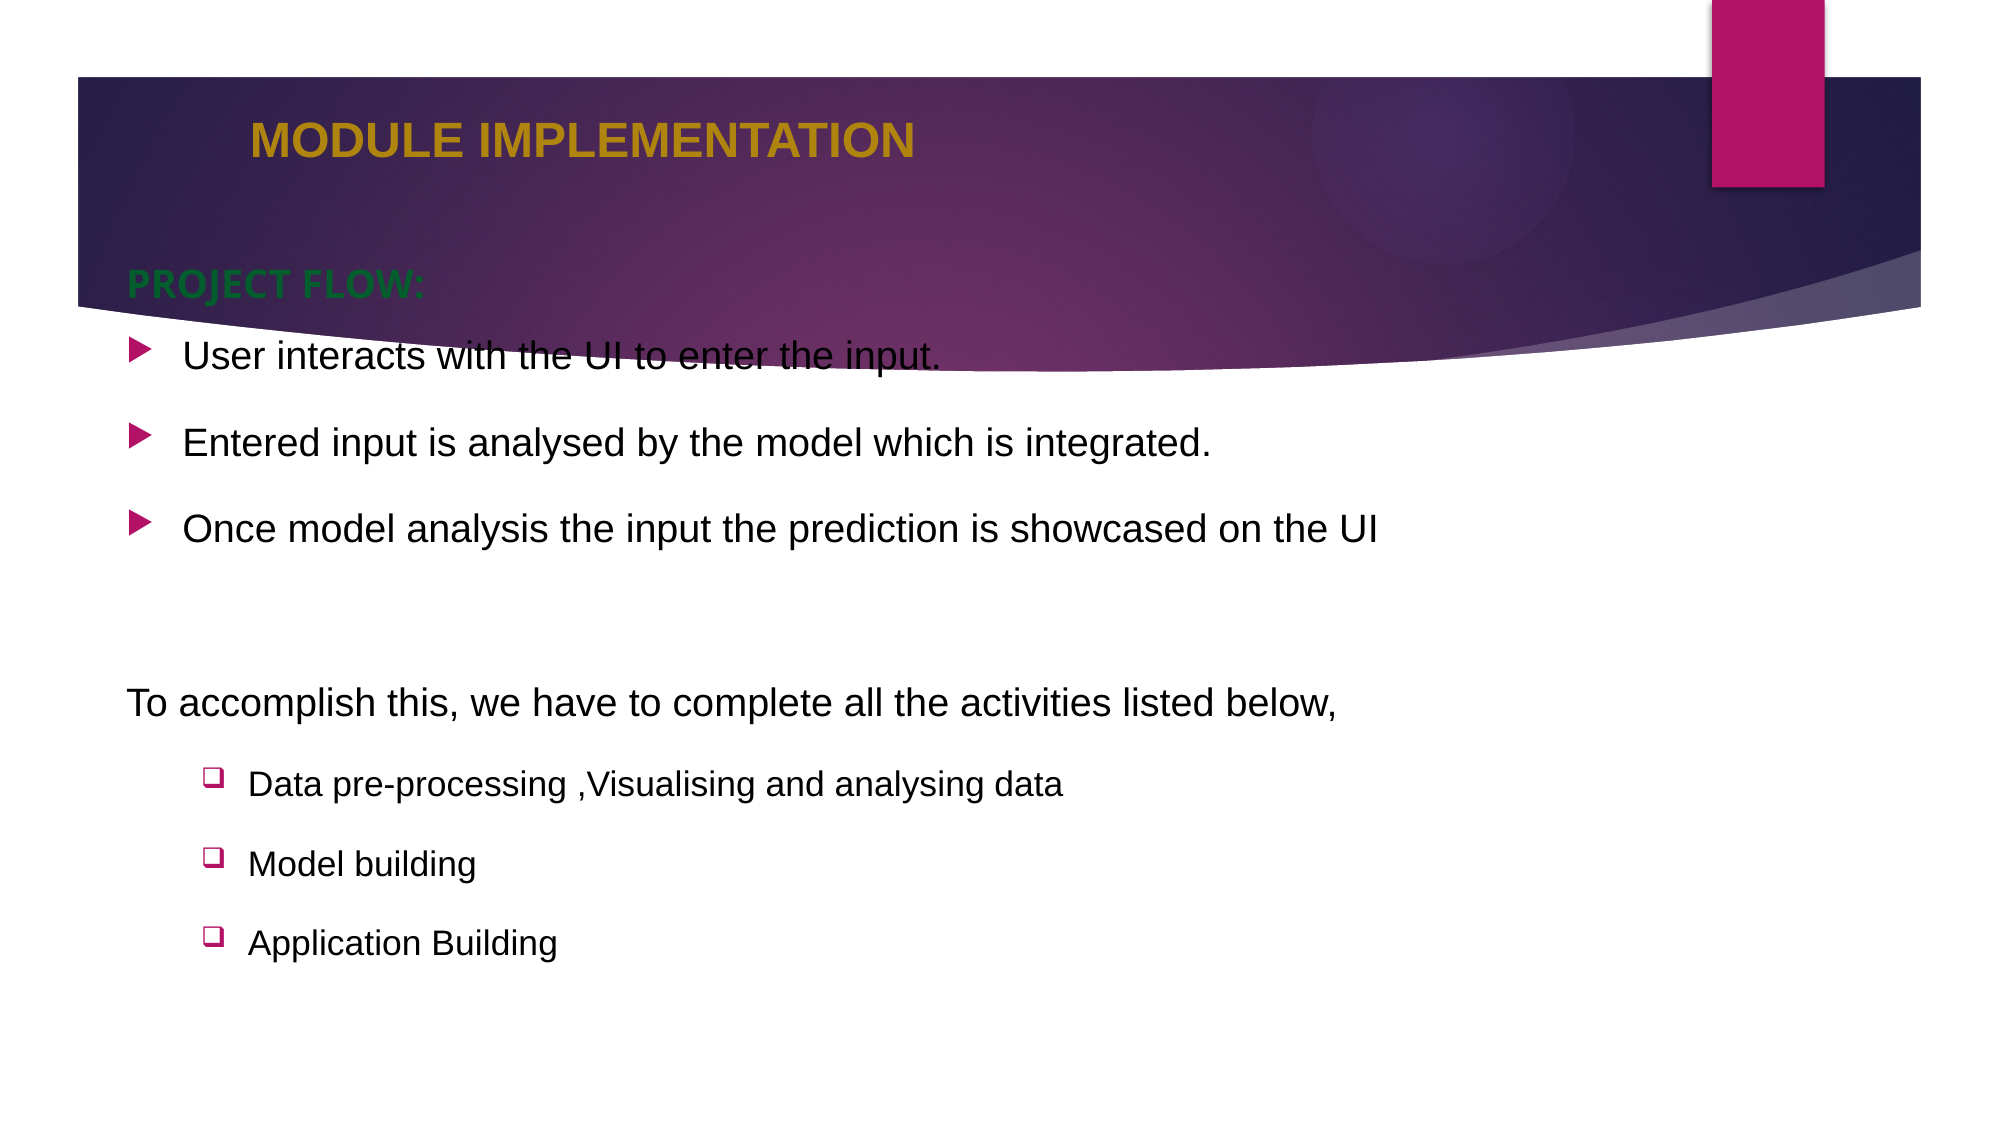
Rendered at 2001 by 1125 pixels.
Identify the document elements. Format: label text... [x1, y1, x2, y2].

list PROJECT FLOW: User interacts with the UI to enter the input. Entered input is analysed by the model which is integrated. Once model analysis the input the prediction is showcased on the UI To accomplish this, we have to complete all the activities listed below, Data pre-processing ,Visualising and analysing data Model building Application Building [111, 251, 1522, 994]
title MODULE IMPLEMENTATION [111, 99, 1522, 236]
